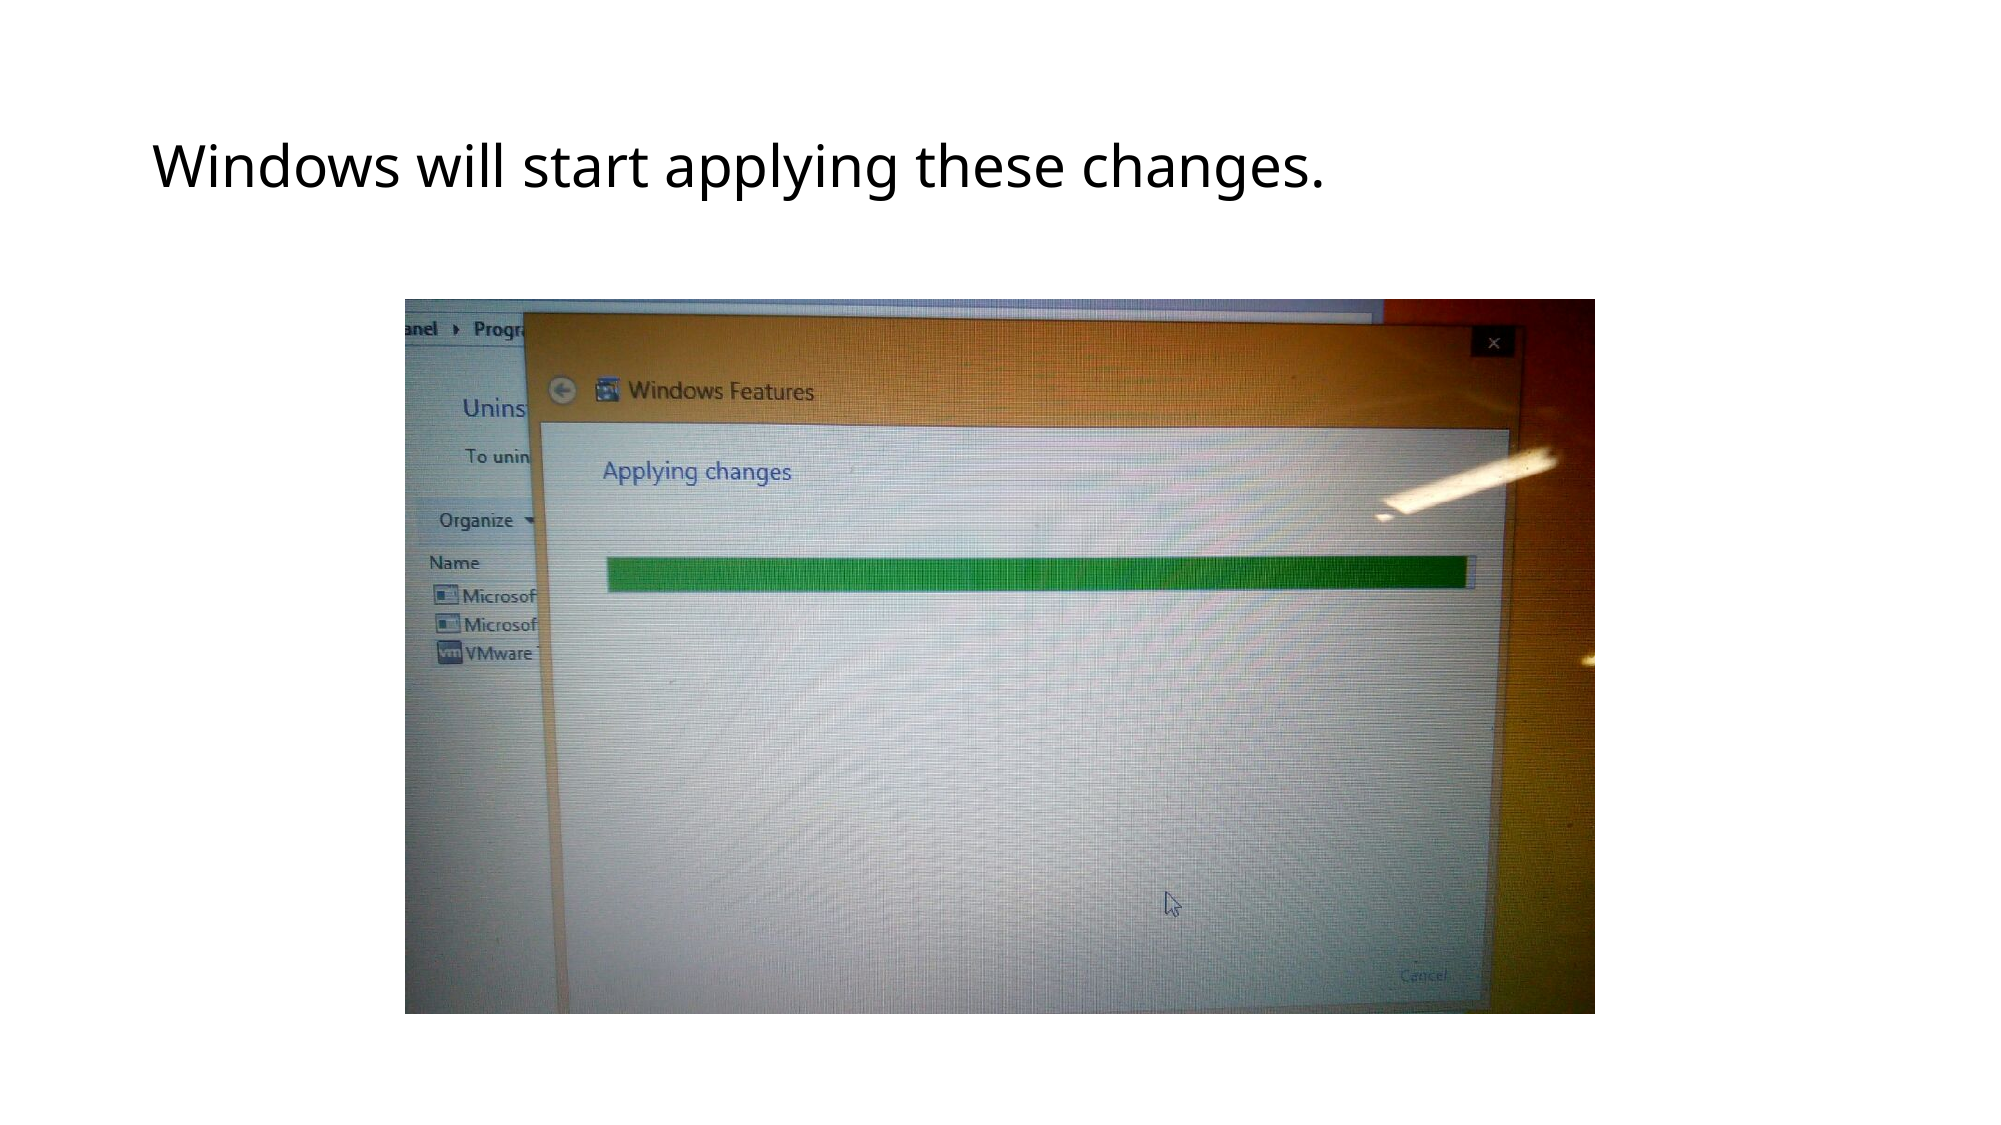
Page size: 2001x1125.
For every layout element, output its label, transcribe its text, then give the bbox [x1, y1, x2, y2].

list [405, 299, 1595, 1014]
title Windows will start applying these changes. [137, 59, 1863, 278]
